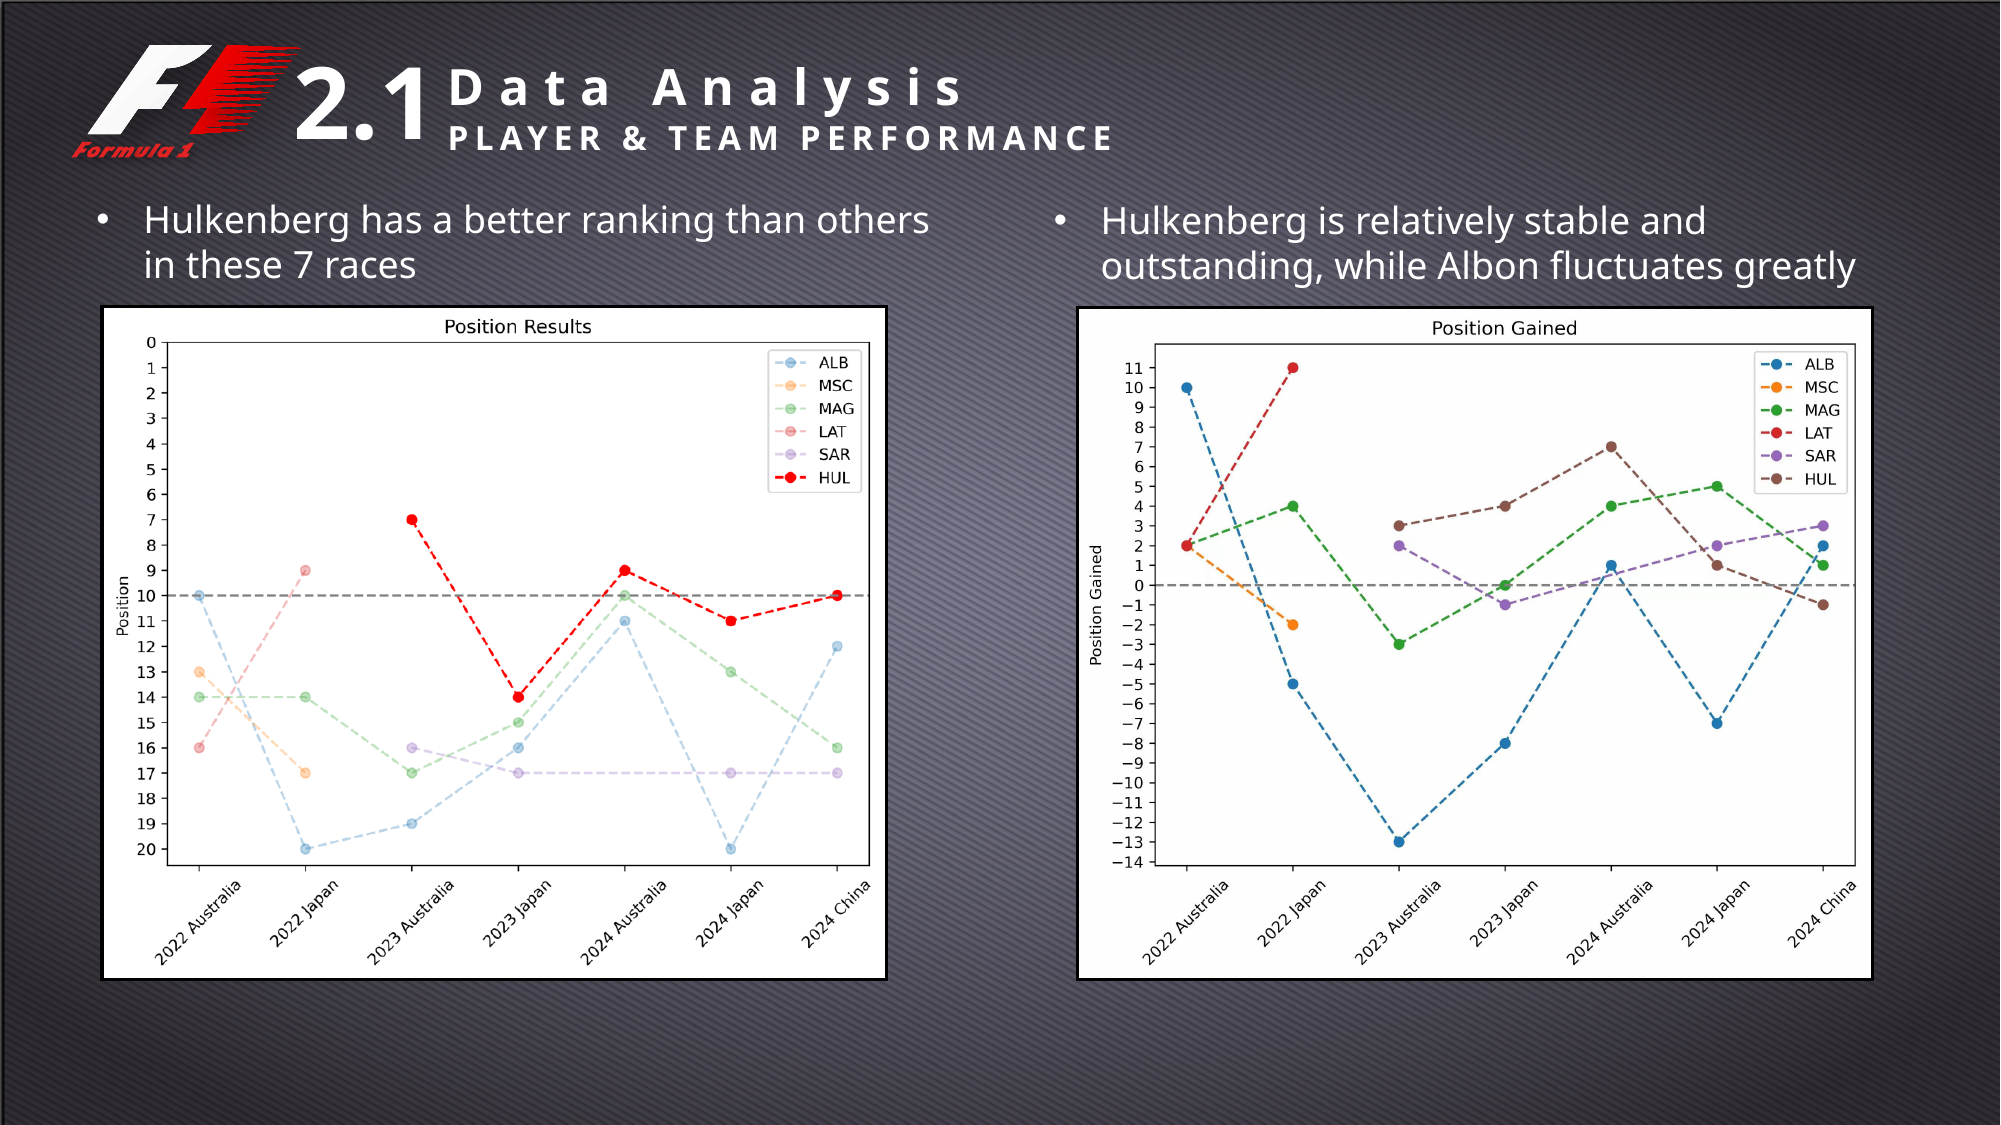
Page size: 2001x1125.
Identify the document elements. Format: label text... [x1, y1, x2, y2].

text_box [432, 47, 1490, 167]
text_box 2.1 [278, 32, 505, 167]
text_box Hulkenberg is relatively stable and outstanding, while Albon fluctuates greatly [1038, 189, 1940, 295]
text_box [70, 44, 426, 159]
picture [0, 0, 2000, 1125]
text_box Hulkenberg has a better ranking than others in these 7 races [81, 188, 983, 294]
